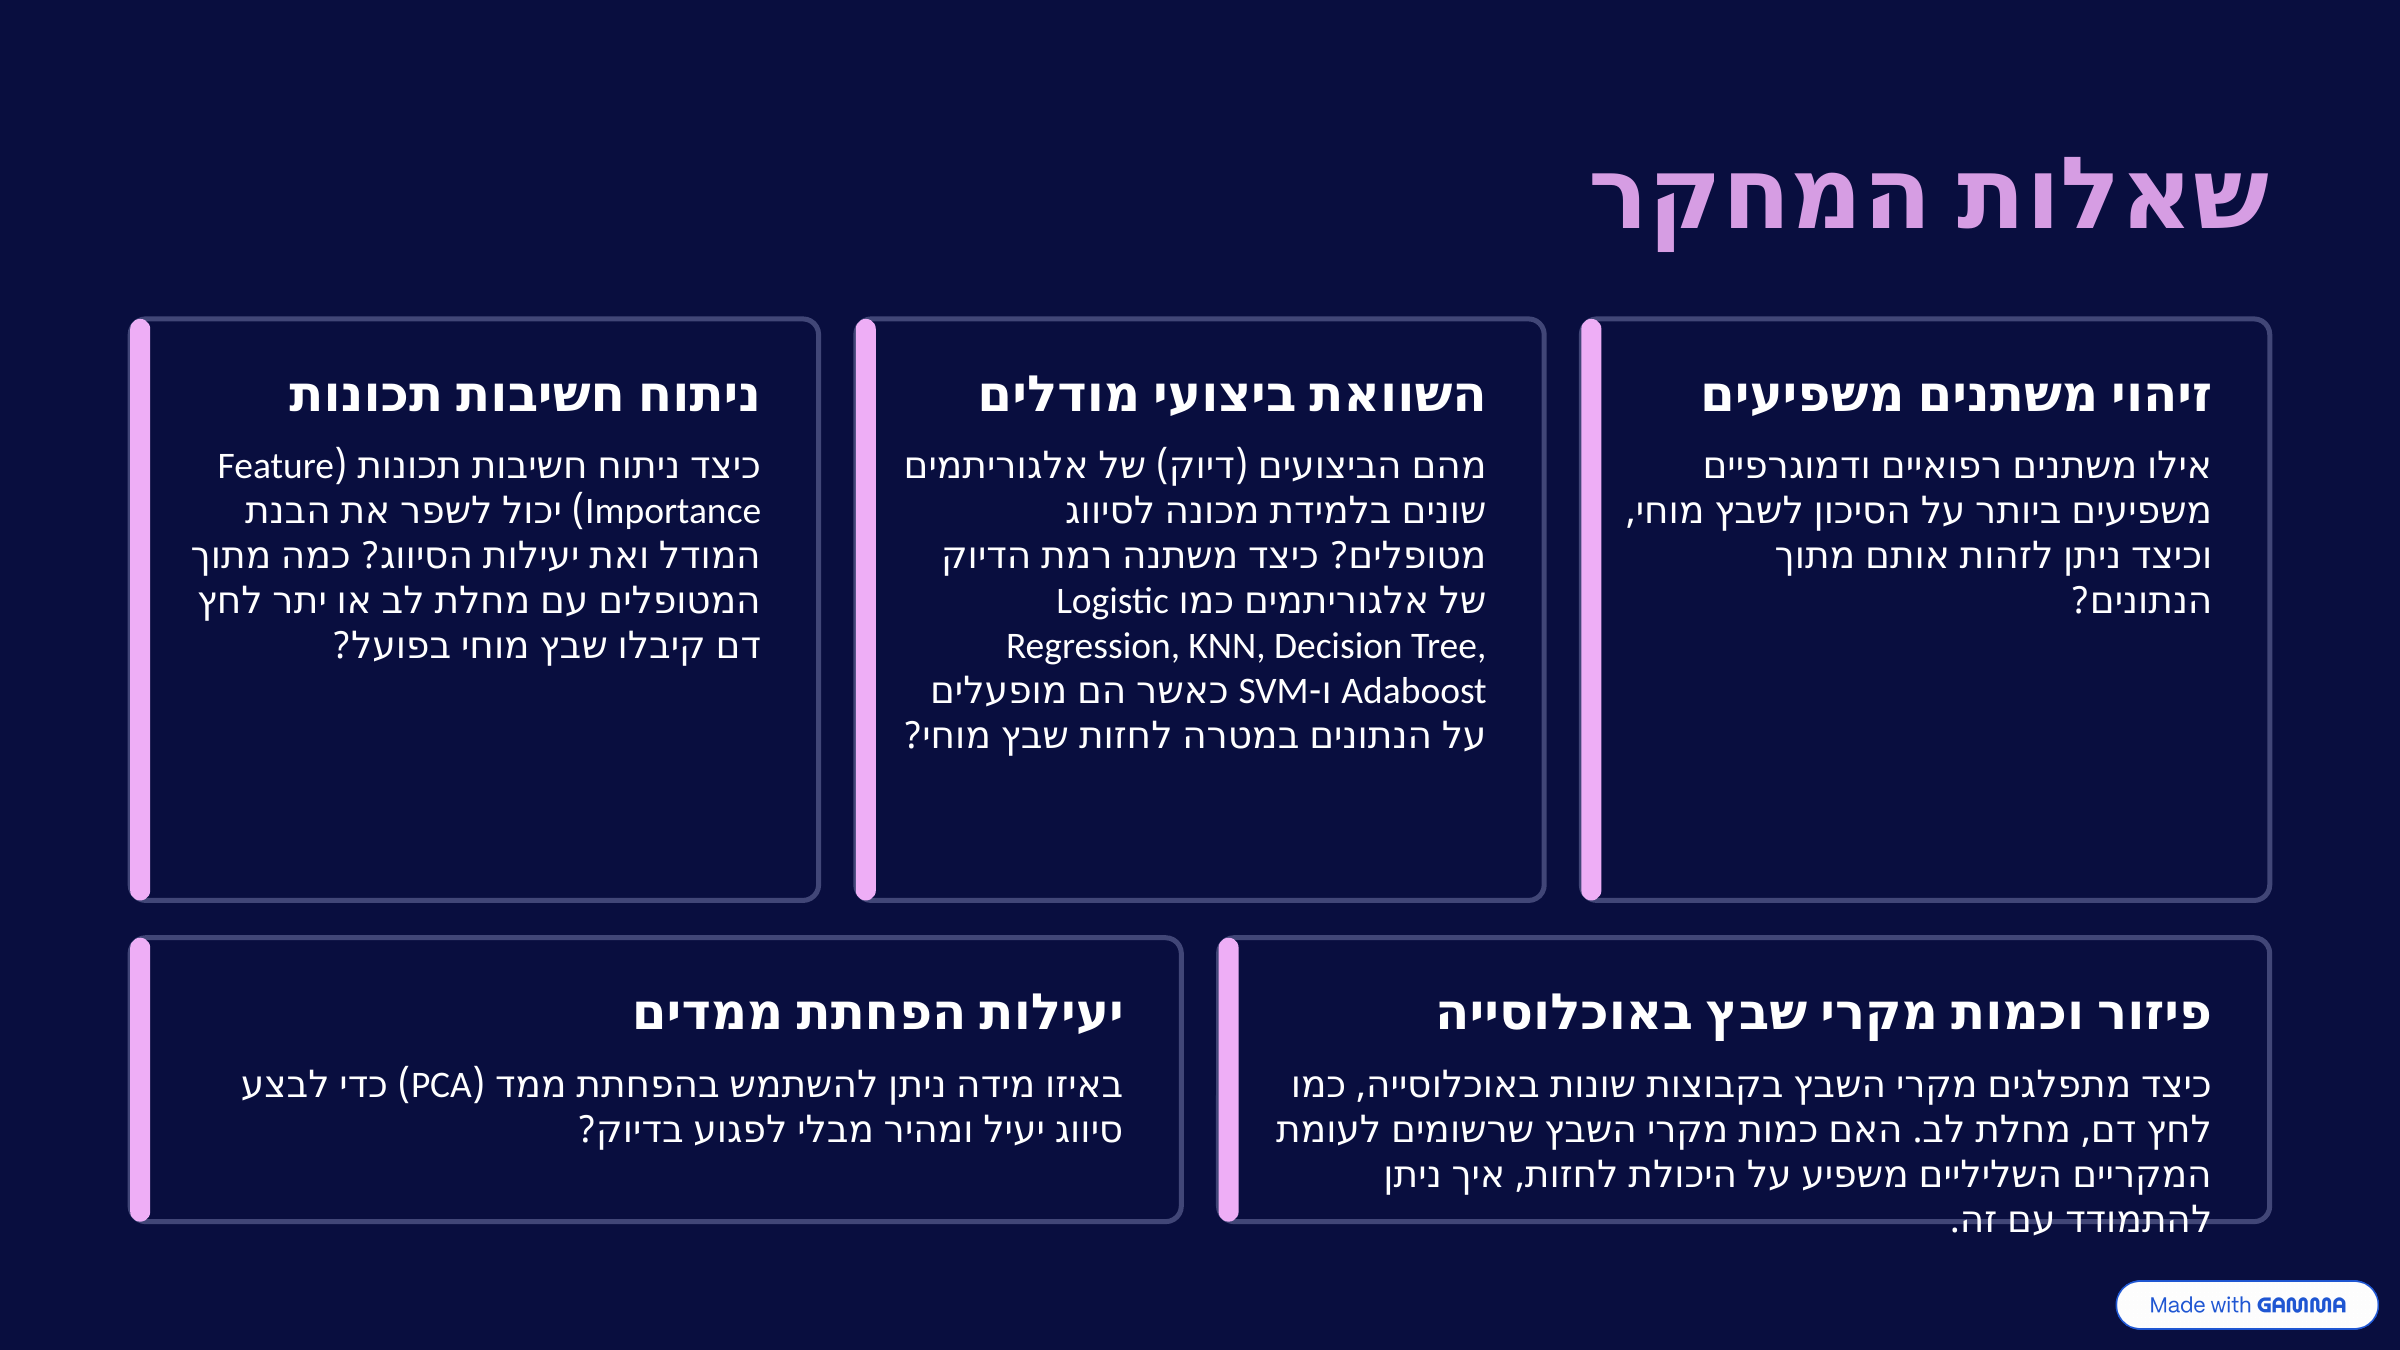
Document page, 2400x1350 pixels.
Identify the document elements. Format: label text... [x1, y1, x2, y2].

text_box יעילות הפחתת ממדים [659, 979, 1125, 1038]
text_box [1231, 937, 2270, 1222]
text_box [144, 318, 819, 901]
text_box [1581, 318, 1602, 901]
text_box פיזור וכמות מקרי שבץ באוכלוסייה [1674, 979, 2213, 1038]
text_box [1595, 318, 2270, 901]
text_box [1218, 937, 1239, 1222]
text_box באיזו מידה ניתן להשתמש בהפחתת ממד (PCA) כדי לבצע סיווג יעיל ומהיר מבלי לפגוע בדיוק? [172, 1060, 1125, 1180]
text_box ניתוח חשיבות תכונות [296, 361, 762, 420]
text_box [855, 318, 876, 901]
text_box כיצד מתפלגים מקרי השבץ בקבוצות שונות באוכלוסייה, כמו לחץ דם, מחלת לב. האם כמות מקרי השבץ שרשומים לעומת המקריים השליליים משפיע על היכולת לחזות, איך ניתן להתמודד עם זה. [1260, 1060, 2213, 1180]
text_box שאלות המחקר [1339, 128, 2270, 245]
text_box זיהוי משתנים משפיעים [1747, 361, 2213, 420]
text_box כיצד ניתוח חשיבות תכונות (Feature Importance) יכול לשפר את הבנת המודל ואת יעילות הסיווג? כמה מתוך המטופלים עם מחלת לב או יתר לחץ דם קיבלו שבץ מוחי בפועל? [172, 441, 762, 740]
picture [2106, 1271, 2389, 1339]
text_box מהם הביצועים (דיוק) של אלגוריתמים שונים בלמידת מכונה לסיווג מטופלים? כיצד משתנה רמת הדיוק של אלגוריתמים כמו Logistic Regression, KNN, Decision Tree, Adaboost ו-SVM כאשר הם מופעלים על הנתונים במטרה לחזות שבץ מוחי? [898, 441, 1487, 859]
text_box השוואת ביצועי מודלים [1021, 361, 1487, 420]
text_box [143, 937, 1182, 1222]
text_box [130, 937, 151, 1222]
text_box [130, 318, 151, 901]
text_box אילו משתנים רפואיים ודמוגרפיים משפיעים ביותר על הסיכון לשבץ מוחי, וכיצד ניתן לזהות אותם מתוך הנתונים? [1623, 441, 2213, 621]
text_box [869, 318, 1545, 901]
